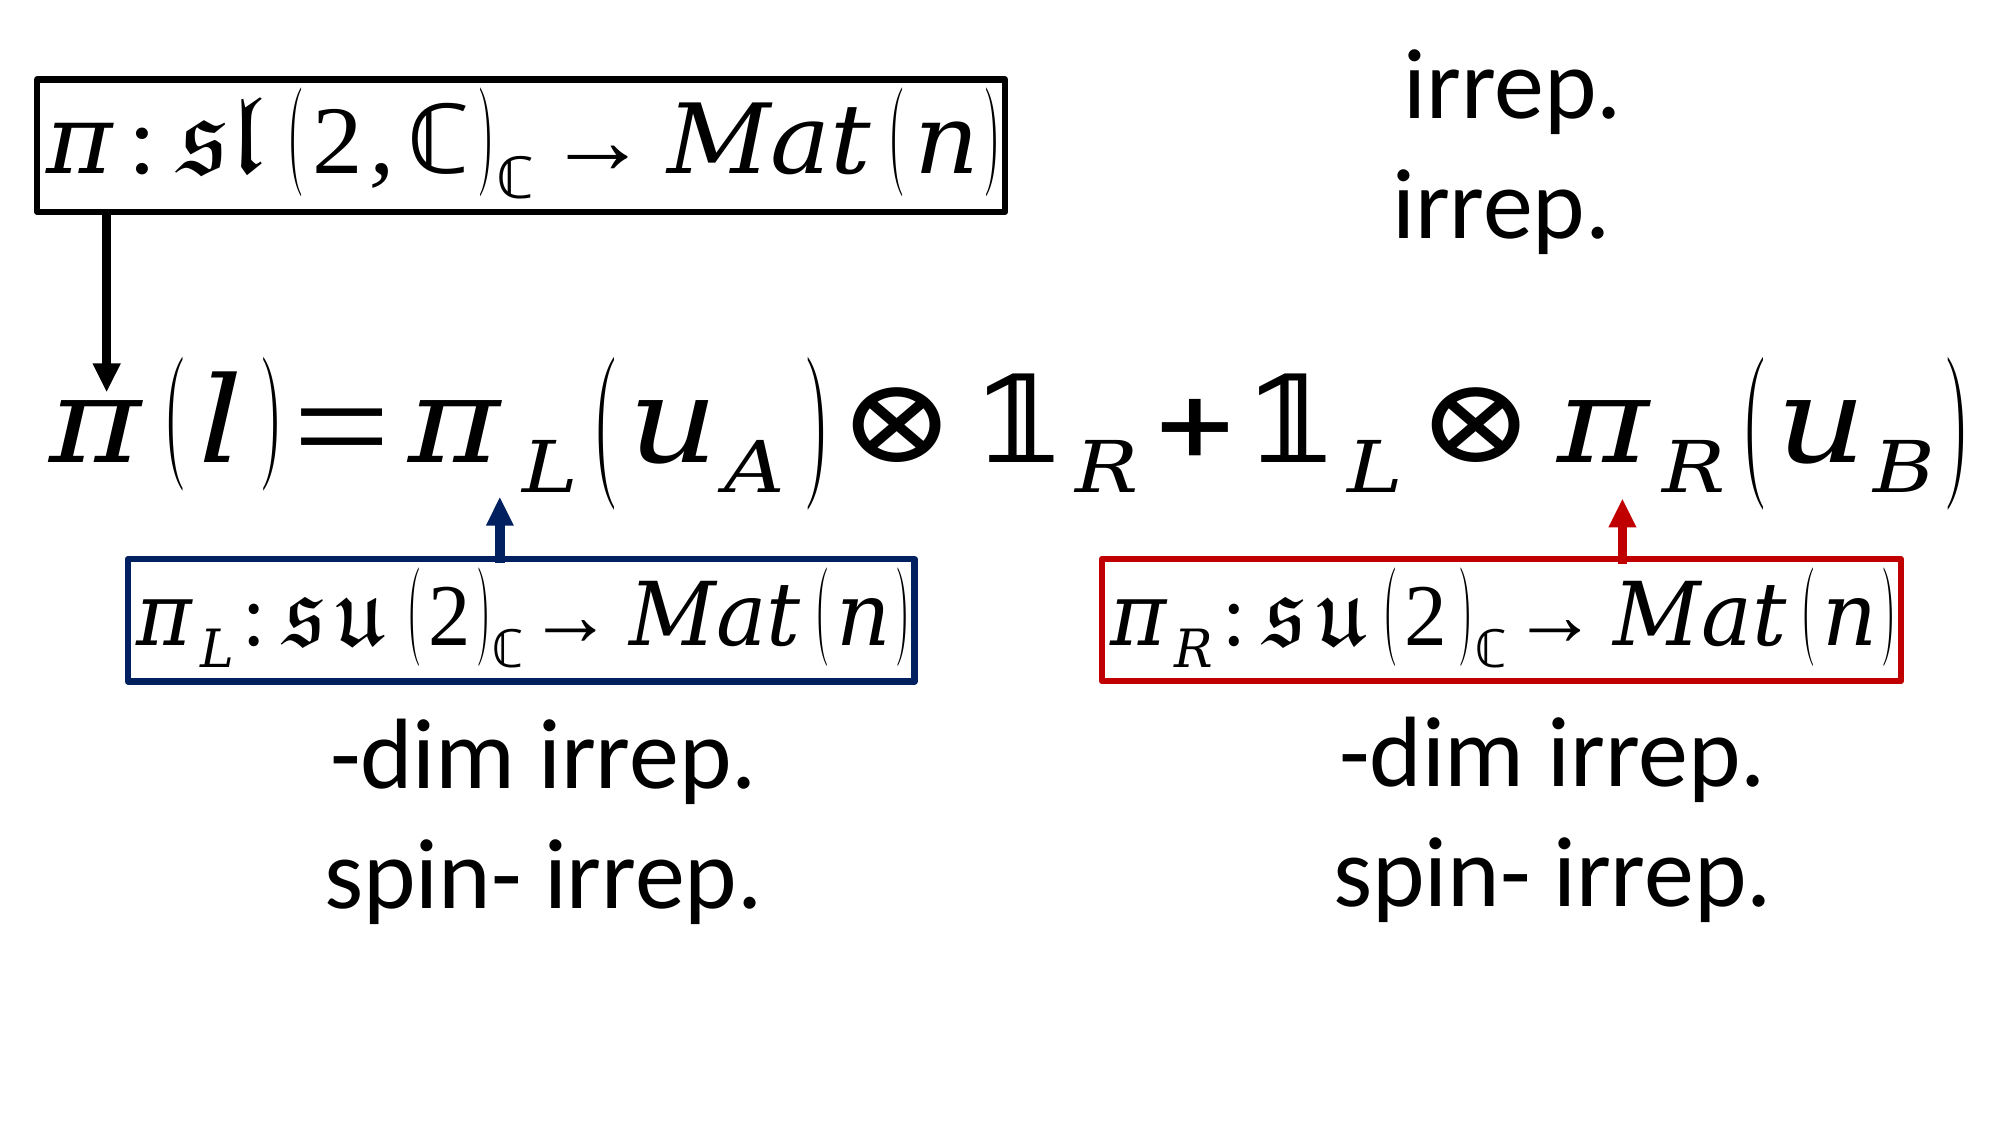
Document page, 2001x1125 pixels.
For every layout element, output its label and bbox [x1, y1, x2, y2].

text_box [40, 82, 1002, 392]
text_box [131, 497, 912, 679]
text_box [1105, 499, 1898, 679]
